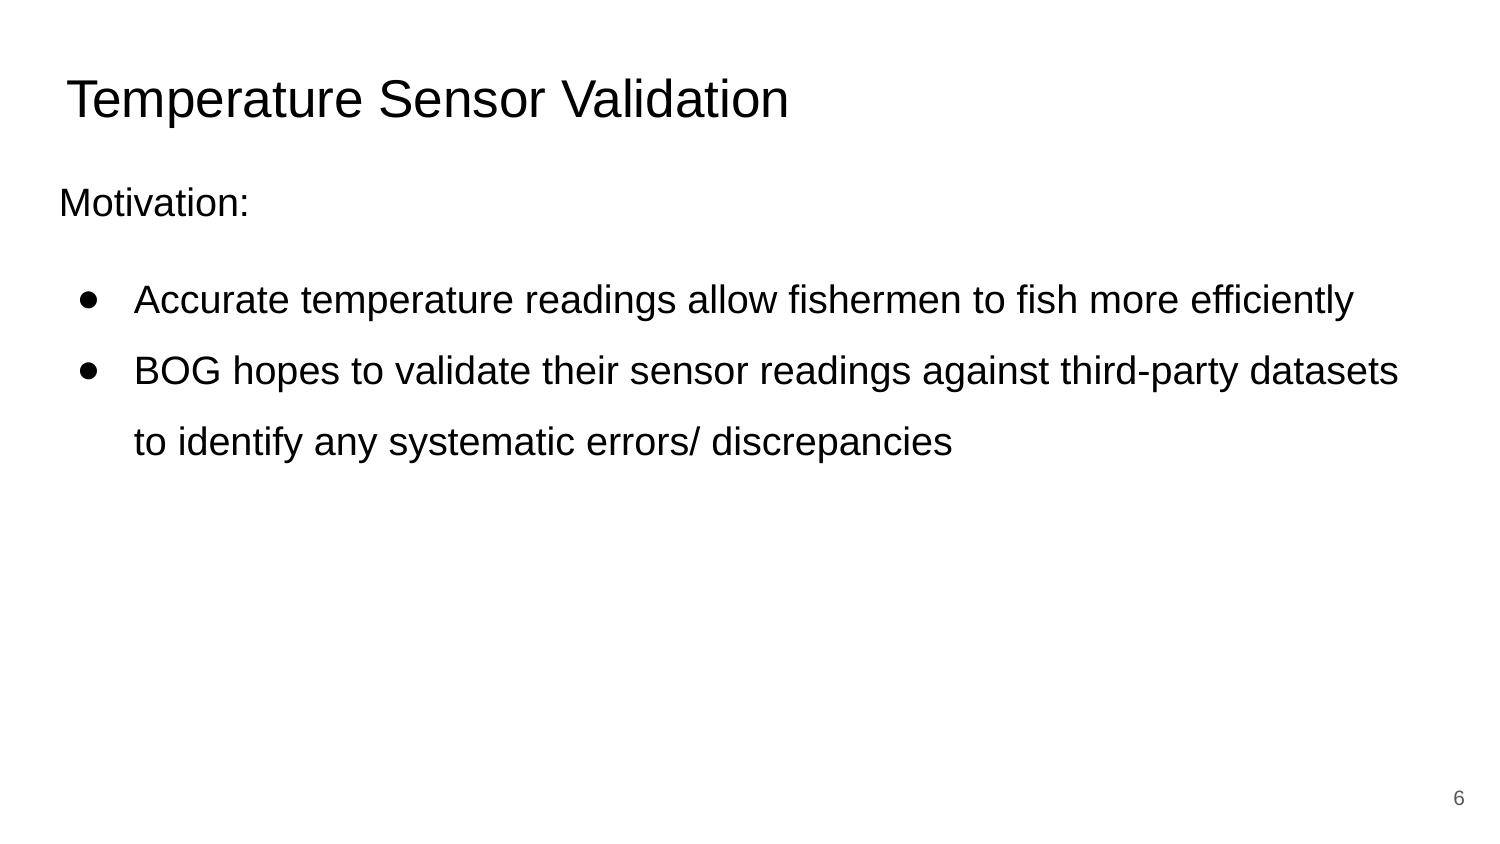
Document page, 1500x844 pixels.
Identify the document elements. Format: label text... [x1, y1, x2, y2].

title Temperature Sensor Validation [51, 49, 1449, 144]
slide_number ‹#› [1389, 764, 1480, 830]
list Motivation: Accurate temperature readings allow fishermen to fish more efficiently BOG hopes to validate their sensor readings against third-party datasets to identify any systematic errors/ discrepancies [43, 165, 1457, 790]
